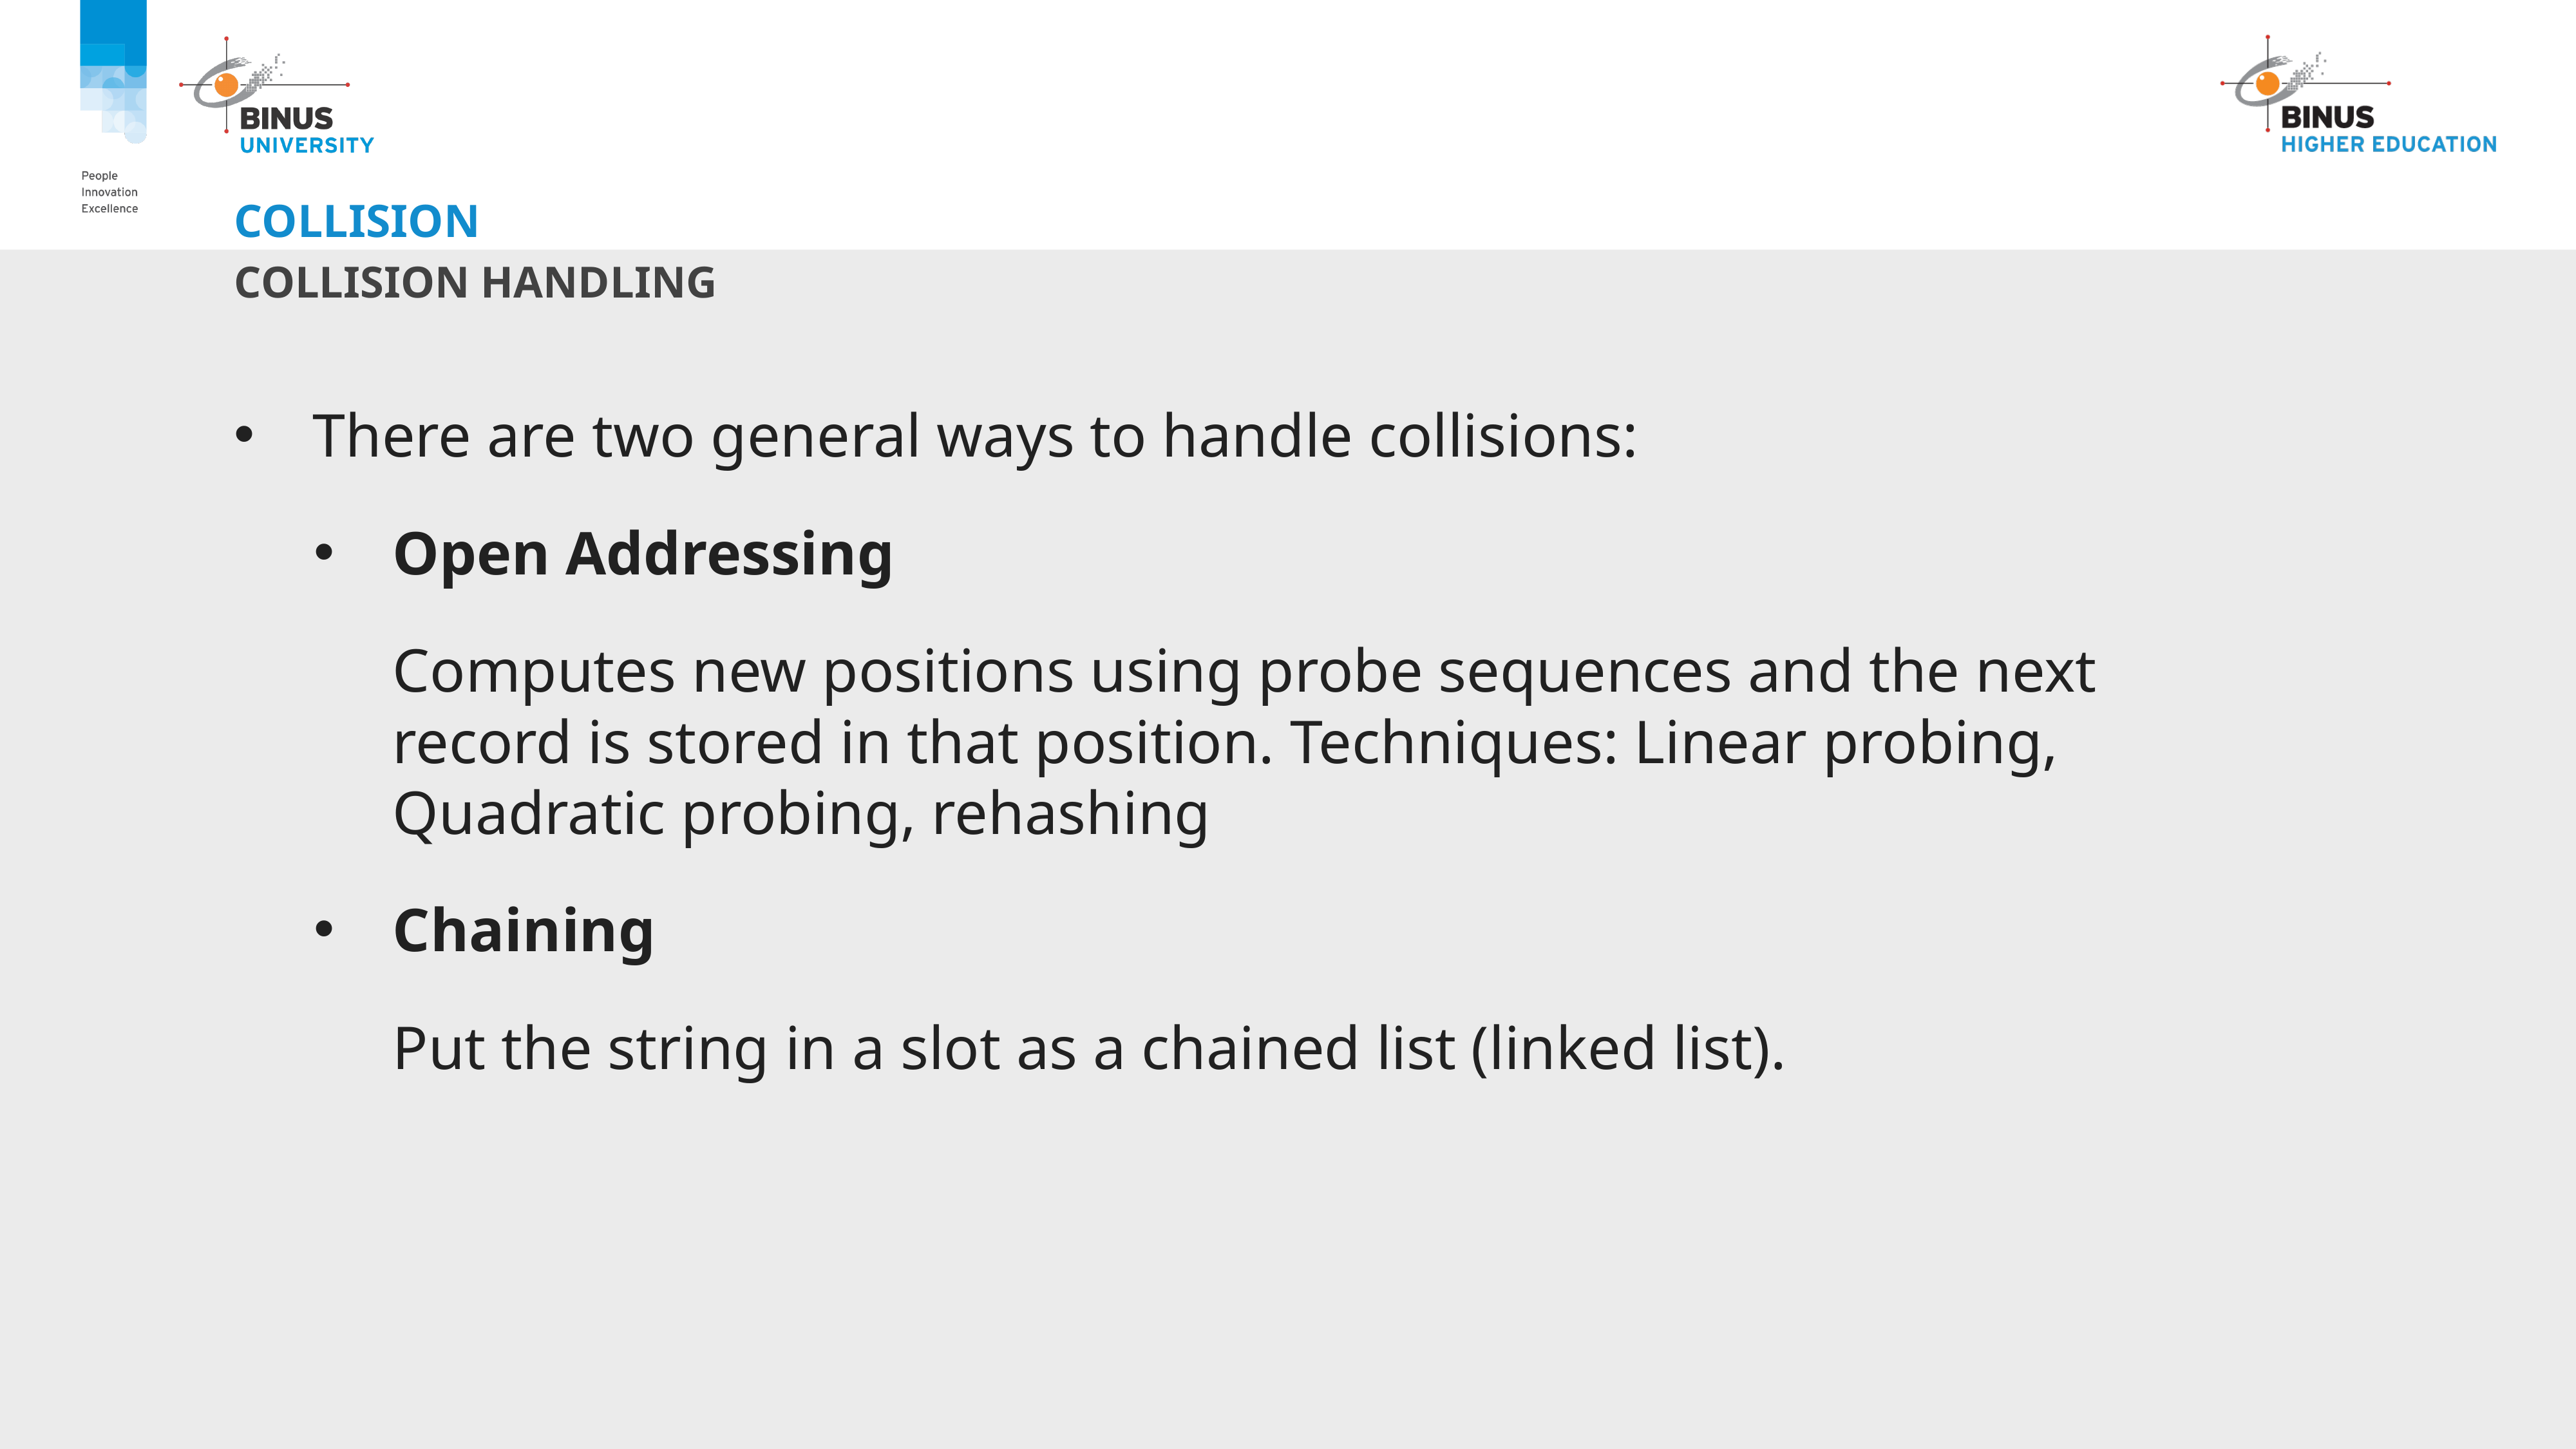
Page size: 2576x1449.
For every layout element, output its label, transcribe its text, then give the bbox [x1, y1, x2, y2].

list There are two general ways to handle collisions: Open Addressing Computes new positions using probe sequences and the next record is stored in that position. Techniques: Linear probing, Quadratic probing, rehashing Chaining Put the string in a slot as a chained list (linked list). [228, 392, 2269, 1252]
picture [174, 25, 374, 161]
title Collision [228, 197, 1784, 252]
picture [80, 66, 147, 144]
list Collision handling [228, 255, 1262, 341]
picture [2199, 0, 2496, 156]
picture [81, 146, 146, 213]
